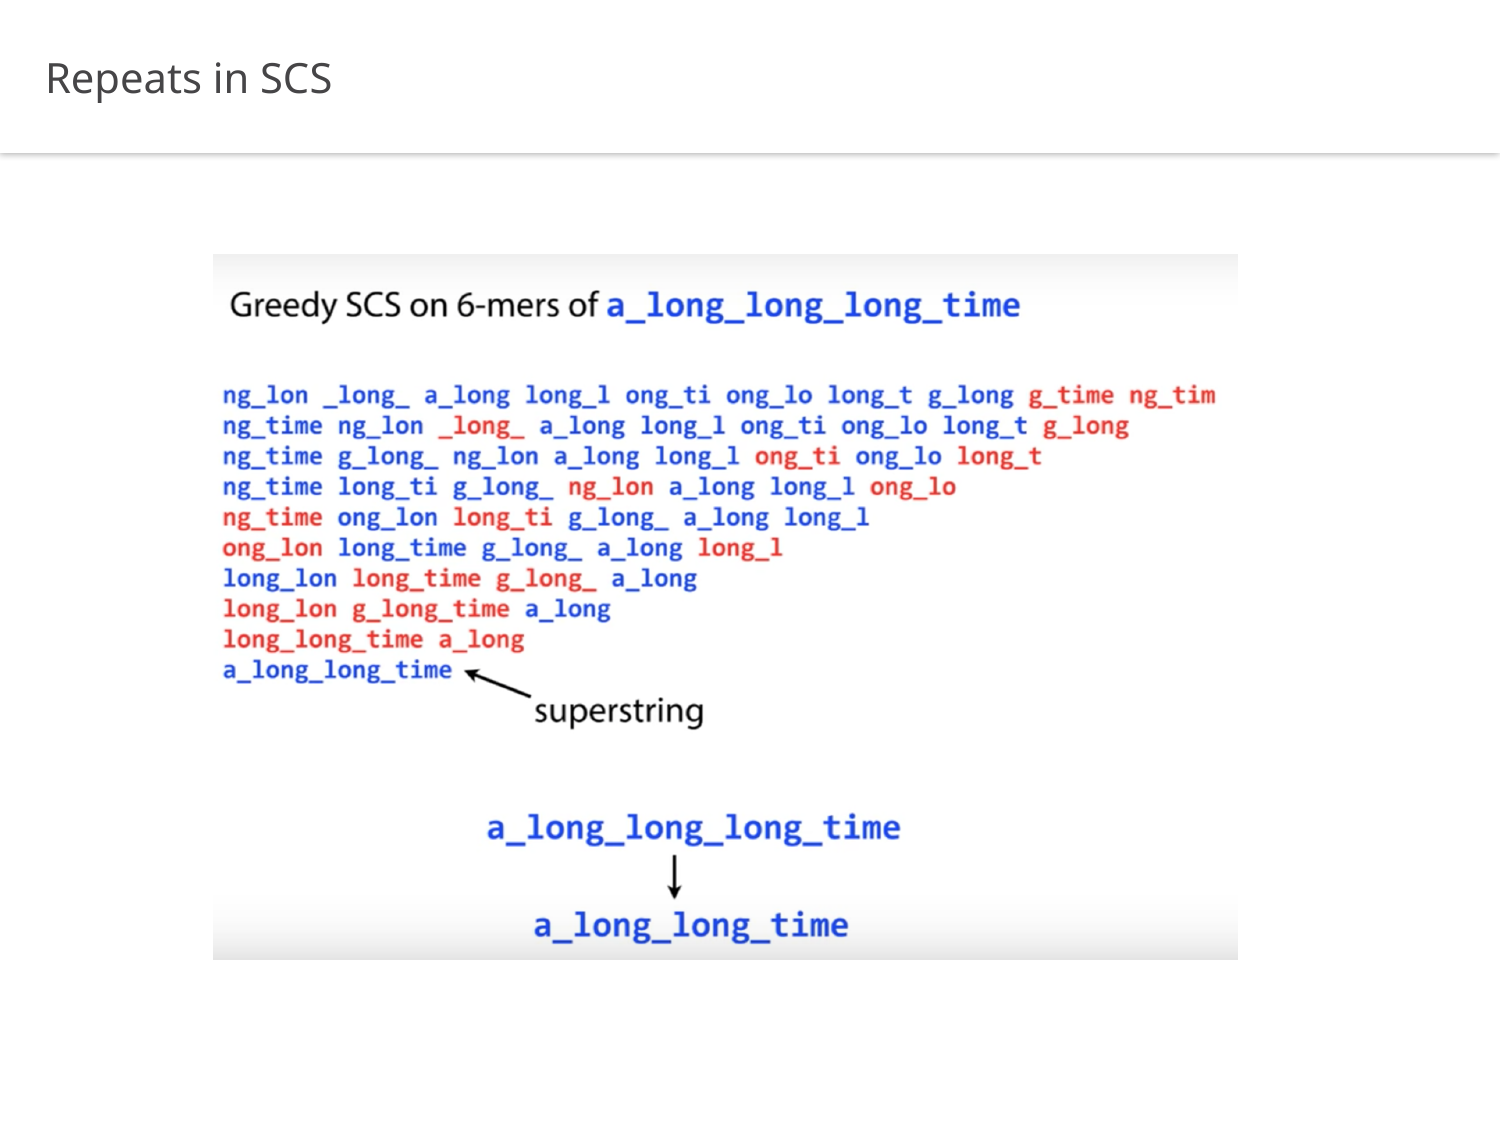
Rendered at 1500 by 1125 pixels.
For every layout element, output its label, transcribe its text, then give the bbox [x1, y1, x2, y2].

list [213, 253, 1239, 961]
list Repeats in SCS [0, 0, 1500, 153]
